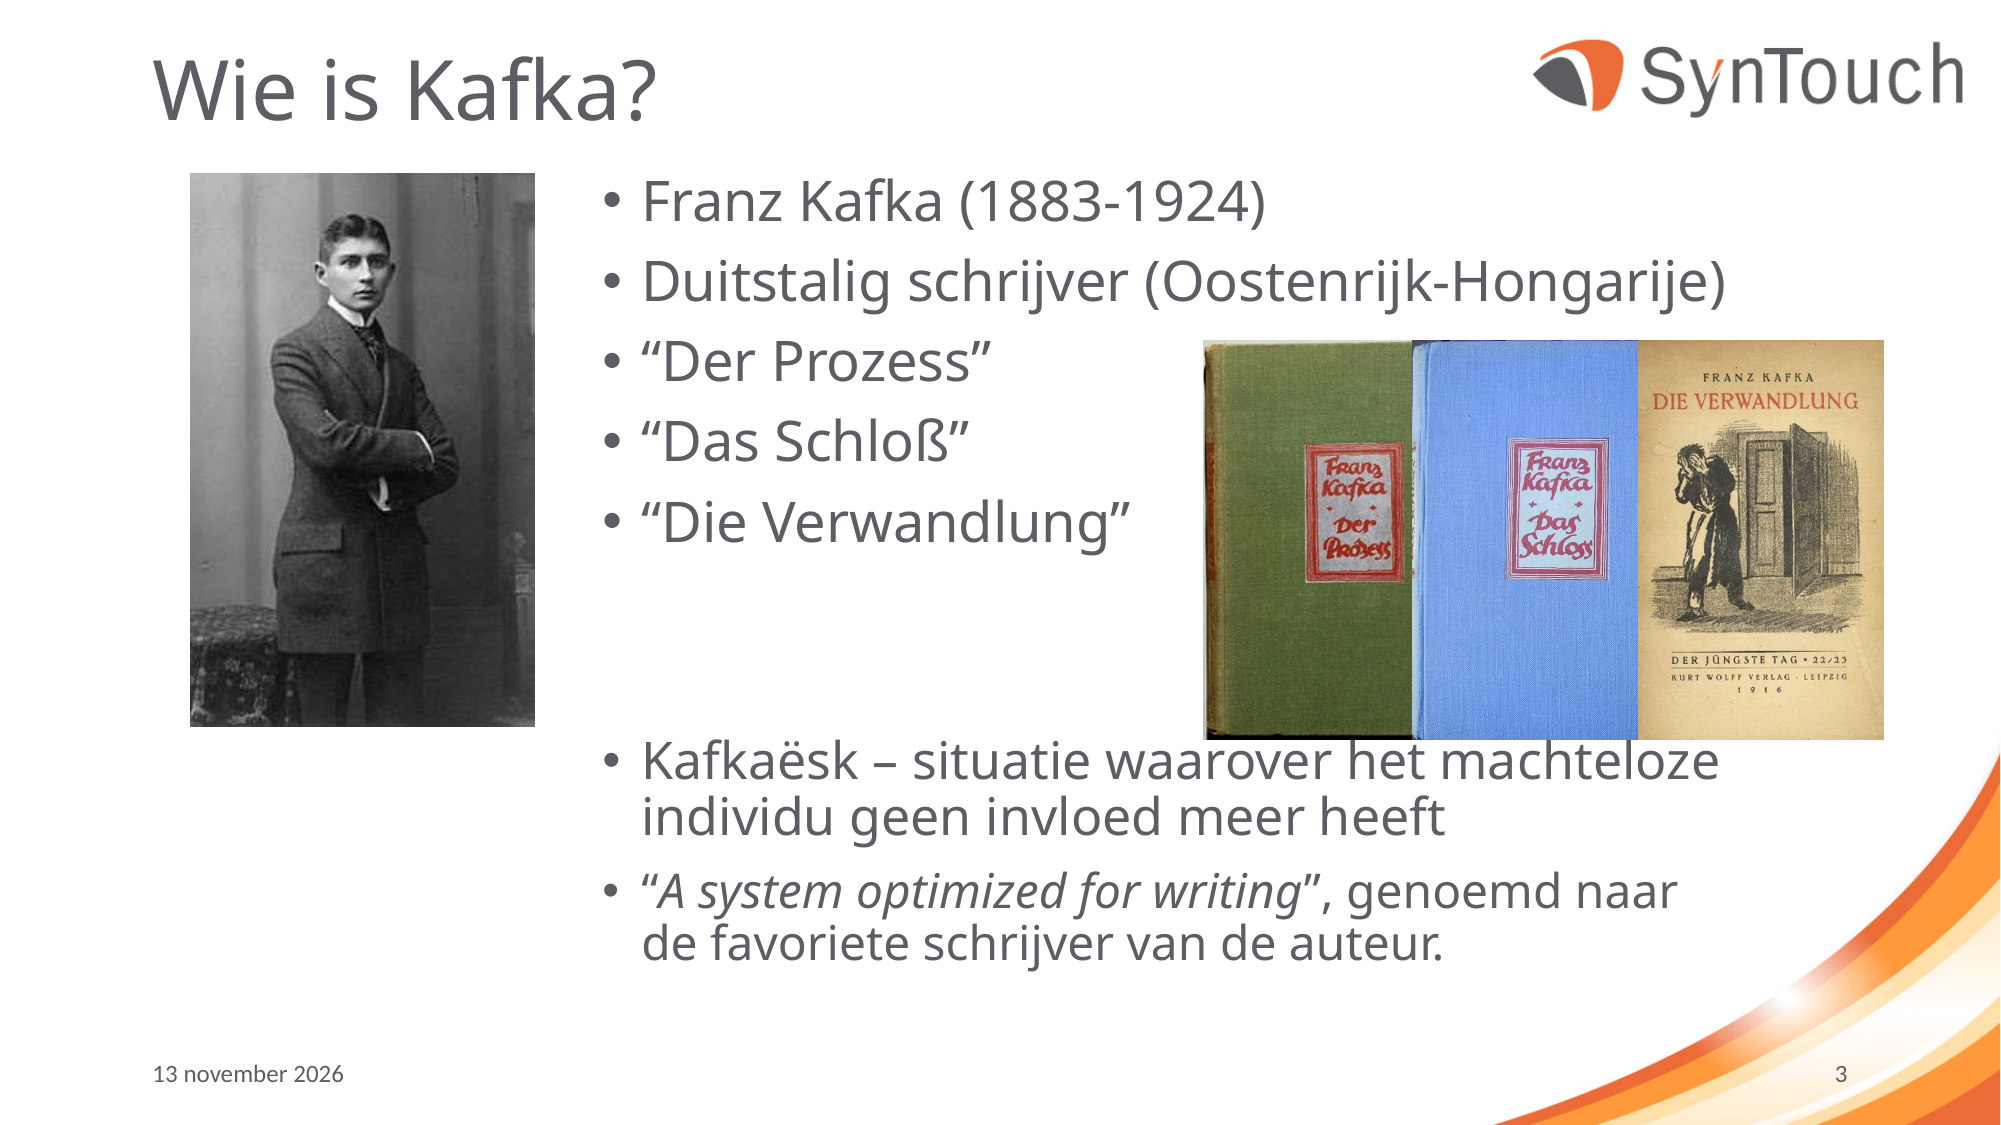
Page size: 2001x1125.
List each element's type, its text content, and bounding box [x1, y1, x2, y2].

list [190, 173, 535, 727]
list Franz Kafka (1883-1924) Duitstalig schrijver (Oostenrijk-Hongarije) “Der Prozess” “Das Schloß” “Die Verwandlung” Kafkaësk – situatie waarover het machteloze individu geen invloed meer heeft “A system optimized for writing”, genoemd naar de favoriete schrijver van de auteur. [587, 165, 1752, 995]
title Wie is Kafka? [137, 23, 1527, 163]
slide_number 3 [1412, 1042, 1863, 1103]
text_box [1203, 340, 1884, 740]
slide_number september ’19 [137, 1042, 588, 1103]
picture [0, 0, 2001, 1125]
